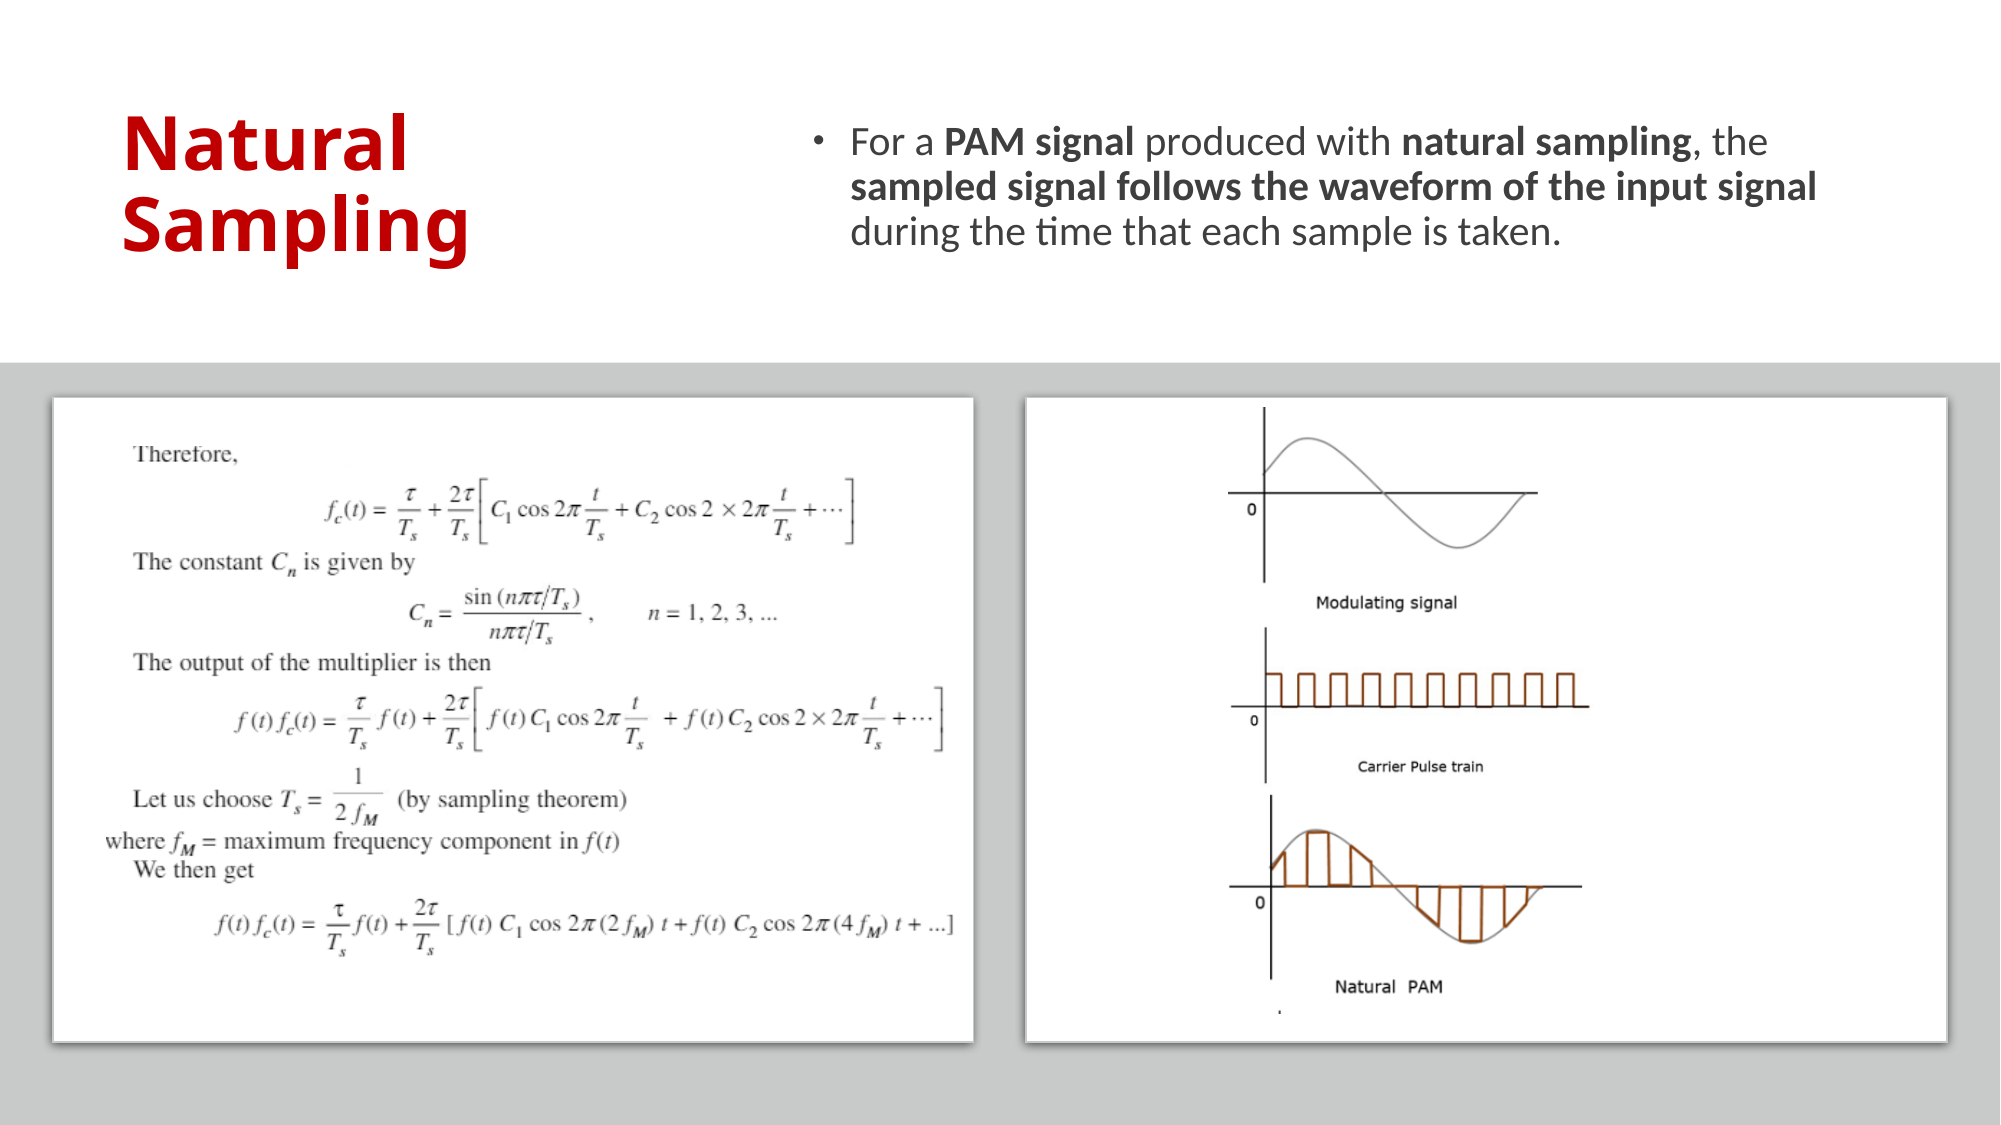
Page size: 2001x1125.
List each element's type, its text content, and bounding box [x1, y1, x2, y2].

text_box [1025, 396, 1948, 1043]
text_box [52, 396, 975, 1043]
list For a PAM signal produced with natural sampling, the sampled signal follows the waveform of the input signal during the time that each sample is taken. [797, 55, 1893, 319]
title Natural Sampling [106, 54, 711, 319]
text_box [0, 362, 2000, 1125]
picture [106, 446, 957, 964]
picture [1228, 407, 1594, 1014]
